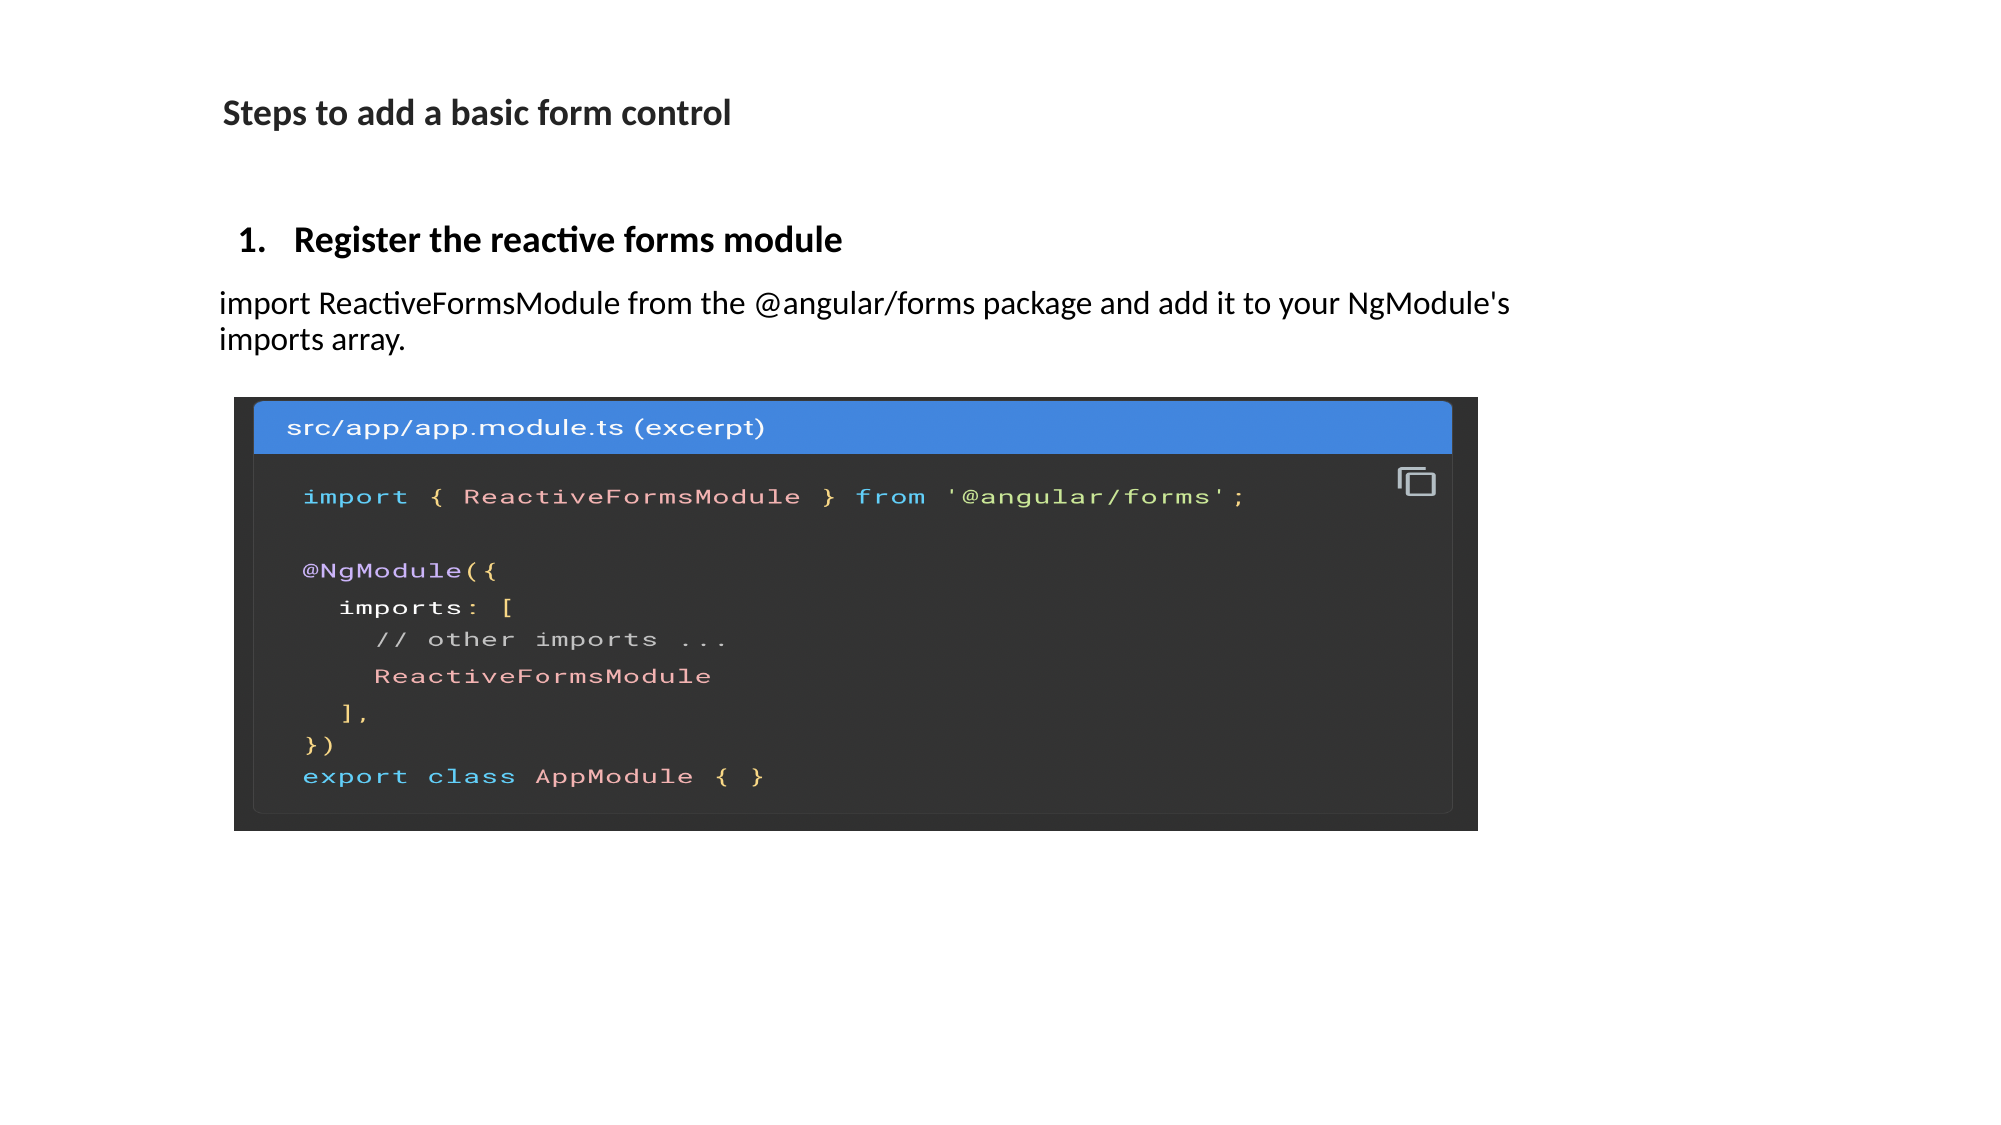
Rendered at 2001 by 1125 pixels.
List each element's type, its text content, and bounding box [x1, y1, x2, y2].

text_box Register the reactive forms module import ReactiveFormsModule from the @angular/forms package and add it to your NgModule's imports array. [204, 205, 1602, 766]
picture [233, 397, 1478, 831]
text_box Steps to add a basic form control [208, 80, 1602, 141]
